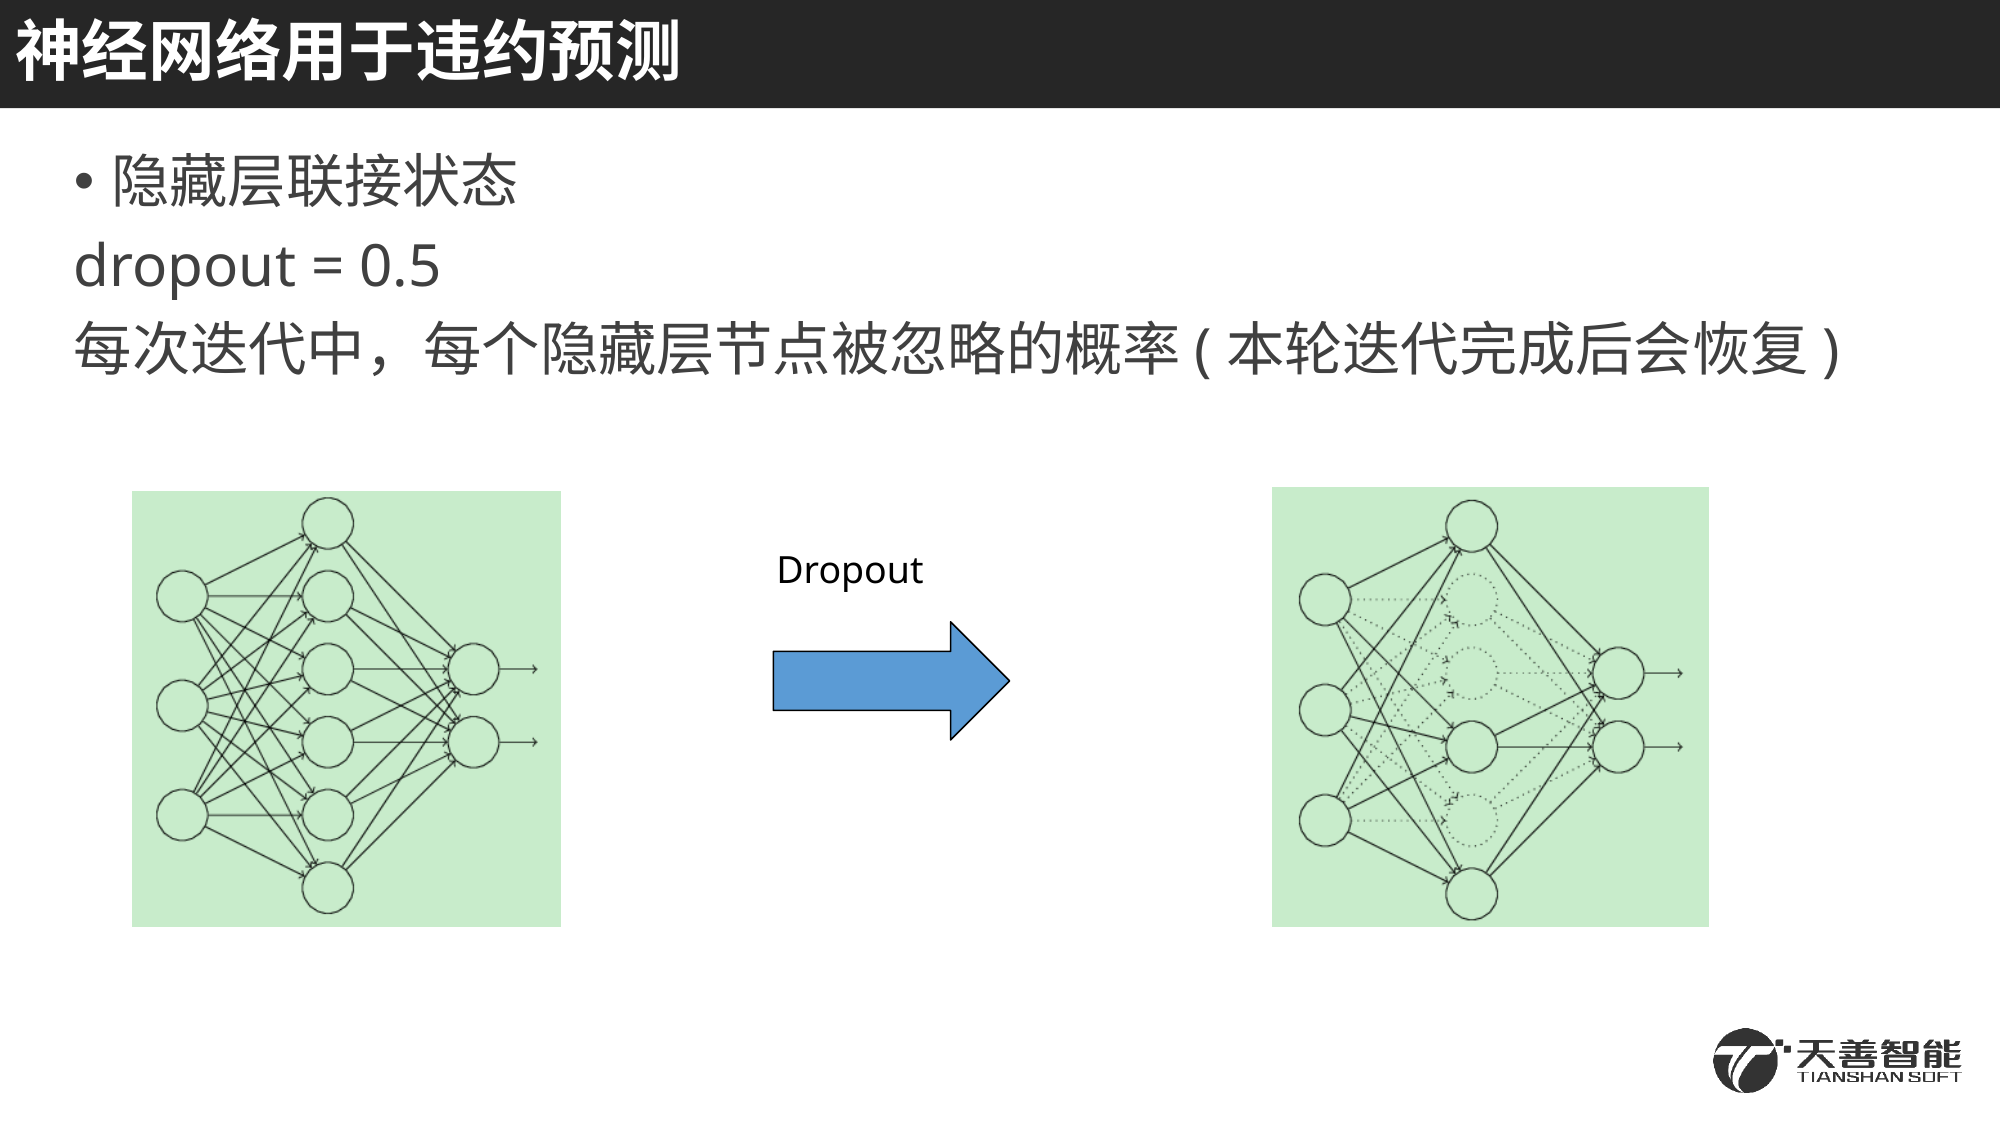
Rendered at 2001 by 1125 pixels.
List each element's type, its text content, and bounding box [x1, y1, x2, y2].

picture [1713, 1028, 1962, 1093]
picture [1271, 487, 1709, 927]
list 隐藏层联接状态 dropout = 0.5 每次迭代中，每个隐藏层节点被忽略的概率(本轮迭代完成后会恢复) [58, 145, 1941, 1029]
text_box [761, 539, 1010, 740]
title 神经网络用于违约预测 [0, 0, 2000, 109]
picture [132, 491, 561, 927]
